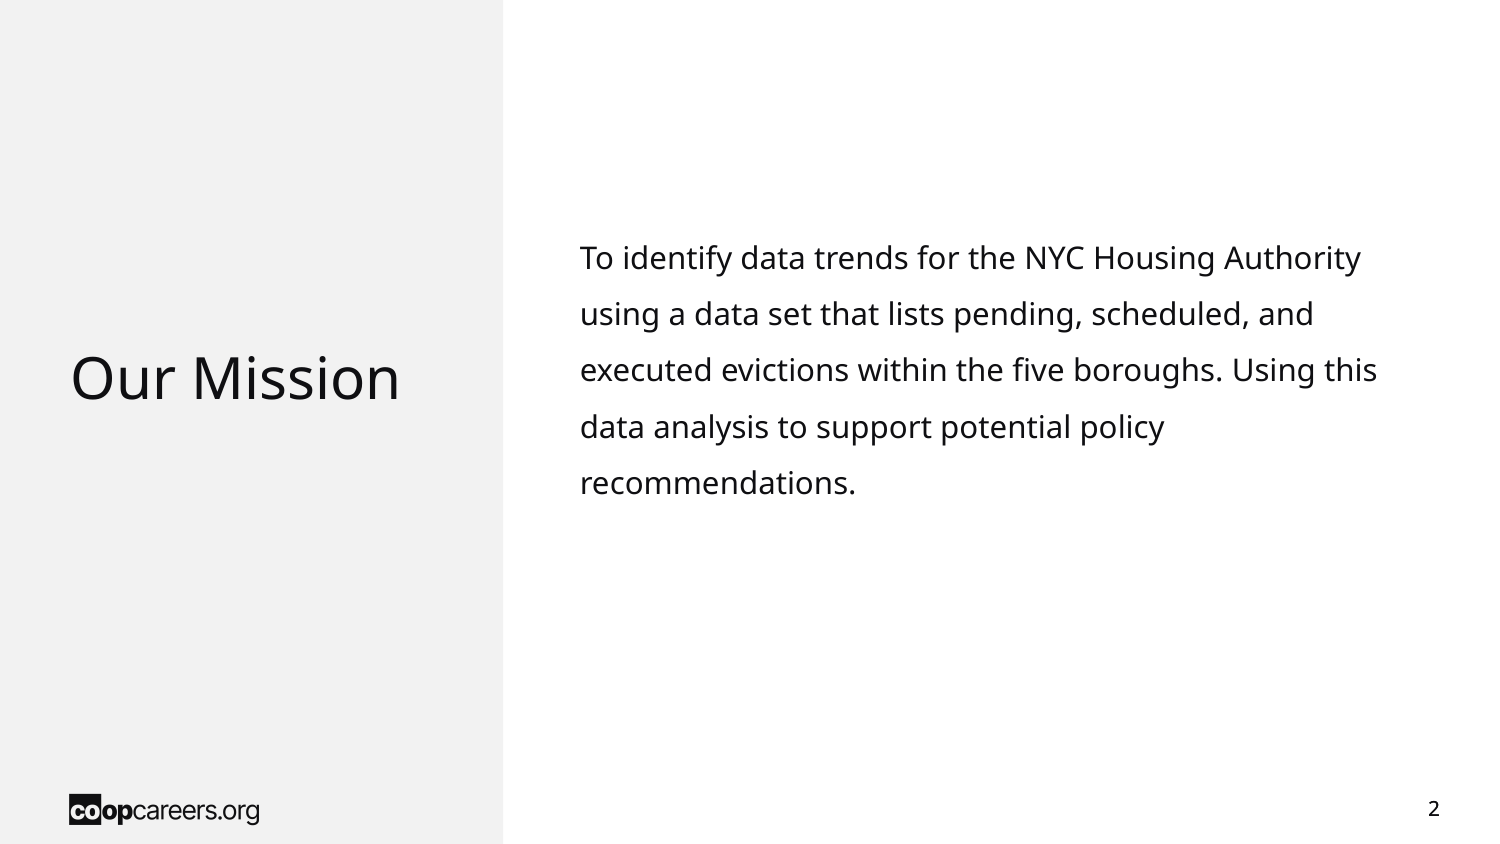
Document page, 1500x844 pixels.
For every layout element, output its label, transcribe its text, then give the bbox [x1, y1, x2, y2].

picture [51, 767, 277, 844]
title Our Mission [70, 164, 452, 412]
list To identify data trends for the NYC Housing Authority using a data set that lists pending, scheduled, and executed evictions within the five boroughs. Using this data analysis to support potential policy recommendations. [579, 164, 1418, 652]
slide_number ‹#› [1364, 777, 1455, 842]
